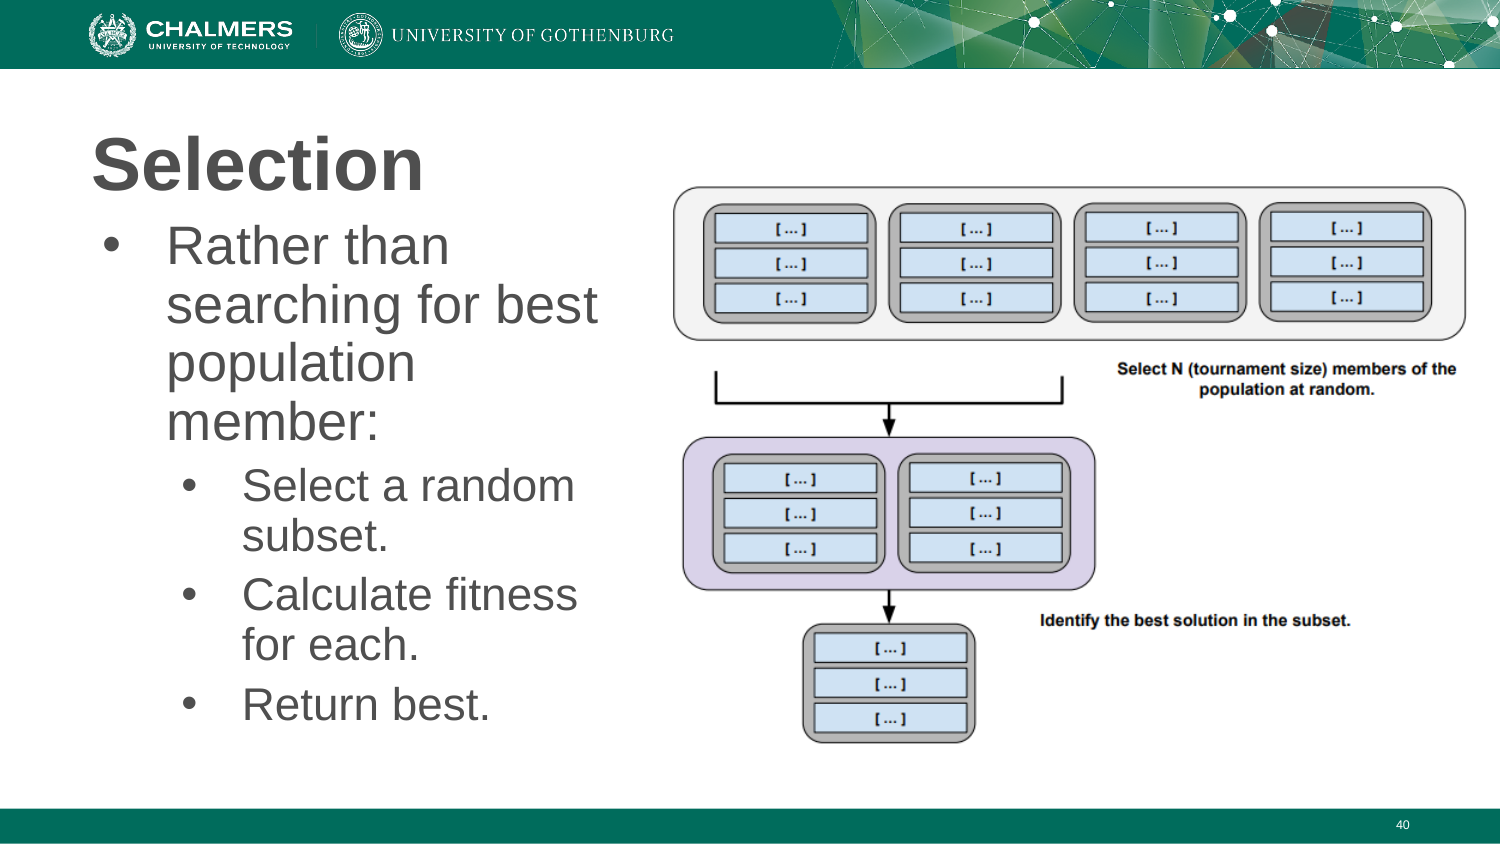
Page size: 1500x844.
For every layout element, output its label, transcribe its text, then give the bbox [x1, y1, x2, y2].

picture [64, 0, 696, 85]
picture [654, 170, 1491, 760]
title Selection [76, 100, 1425, 211]
picture [759, 0, 1500, 68]
slide_number ‹#› [1074, 809, 1425, 844]
list Rather than searching for best population member: Select a random subset. Calculate fitness for each. Return best. [76, 210, 641, 782]
